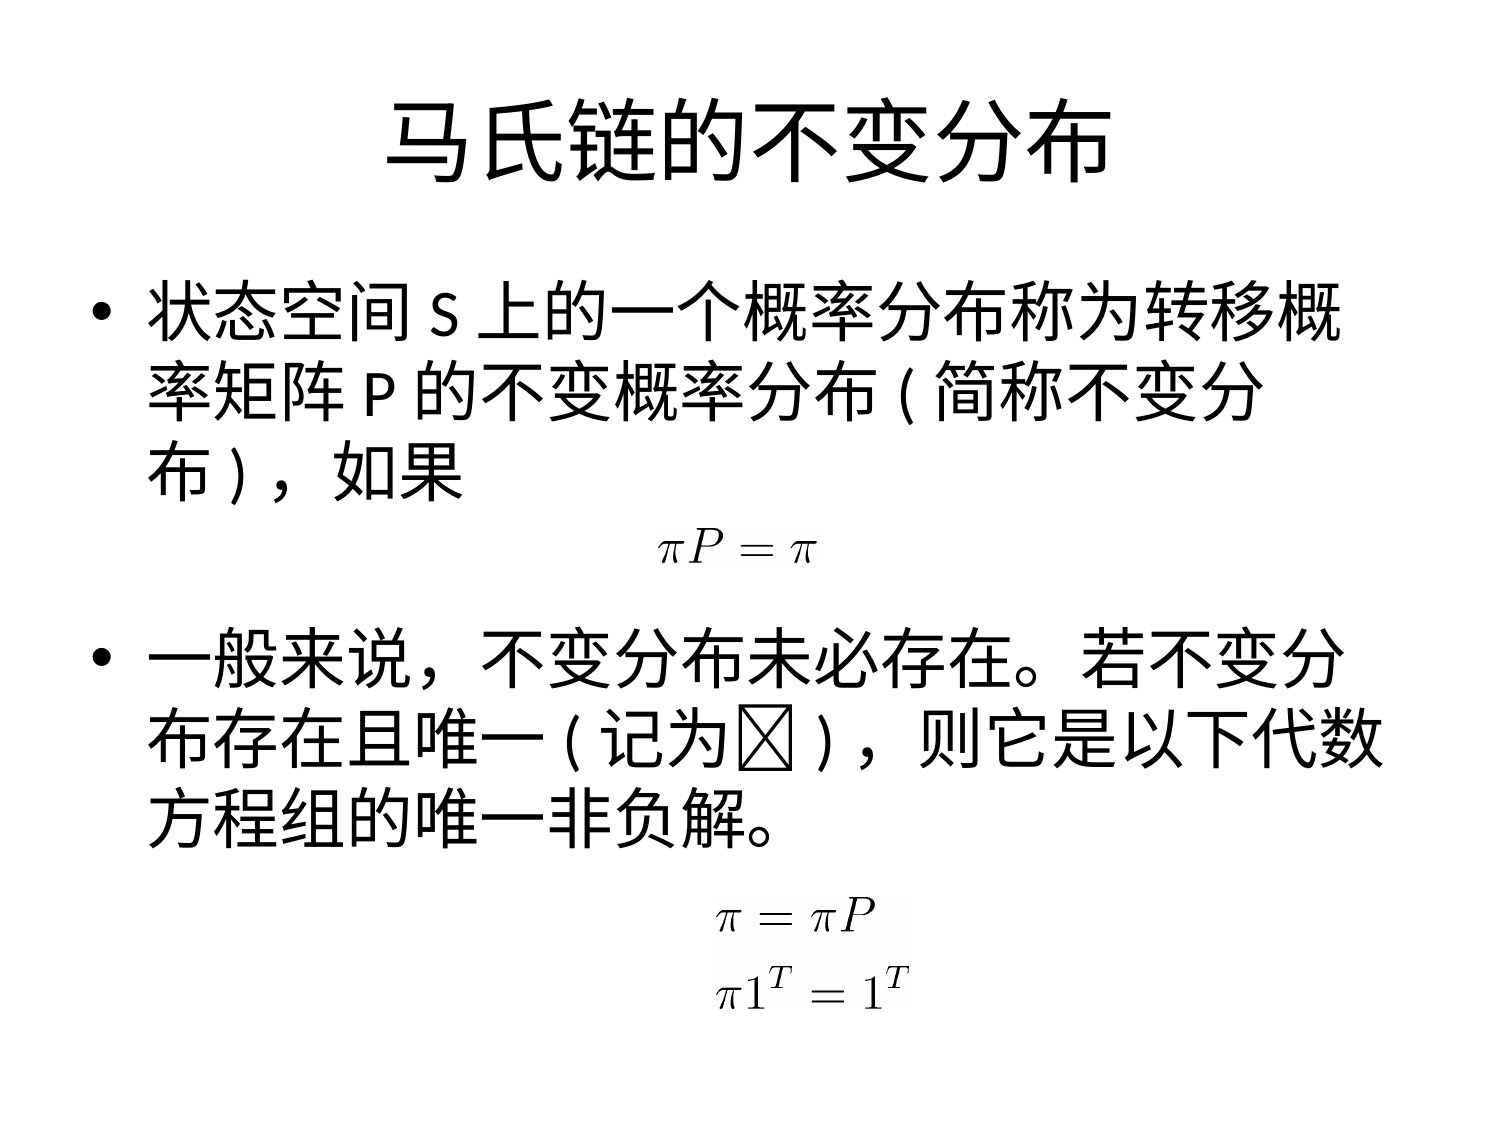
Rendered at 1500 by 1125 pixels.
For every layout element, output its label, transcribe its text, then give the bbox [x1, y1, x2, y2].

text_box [655, 524, 820, 576]
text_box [714, 892, 911, 1012]
title 马氏链的不变分布 [75, 45, 1425, 233]
list 状态空间S上的一个概率分布称为转移概率矩阵P的不变概率分布(简称不变分布)，如果 一般来说，不变分布未必存在。若不变分布存在且唯一(记为)，则它是以下代数方程组的唯一非负解。 [75, 262, 1425, 1005]
